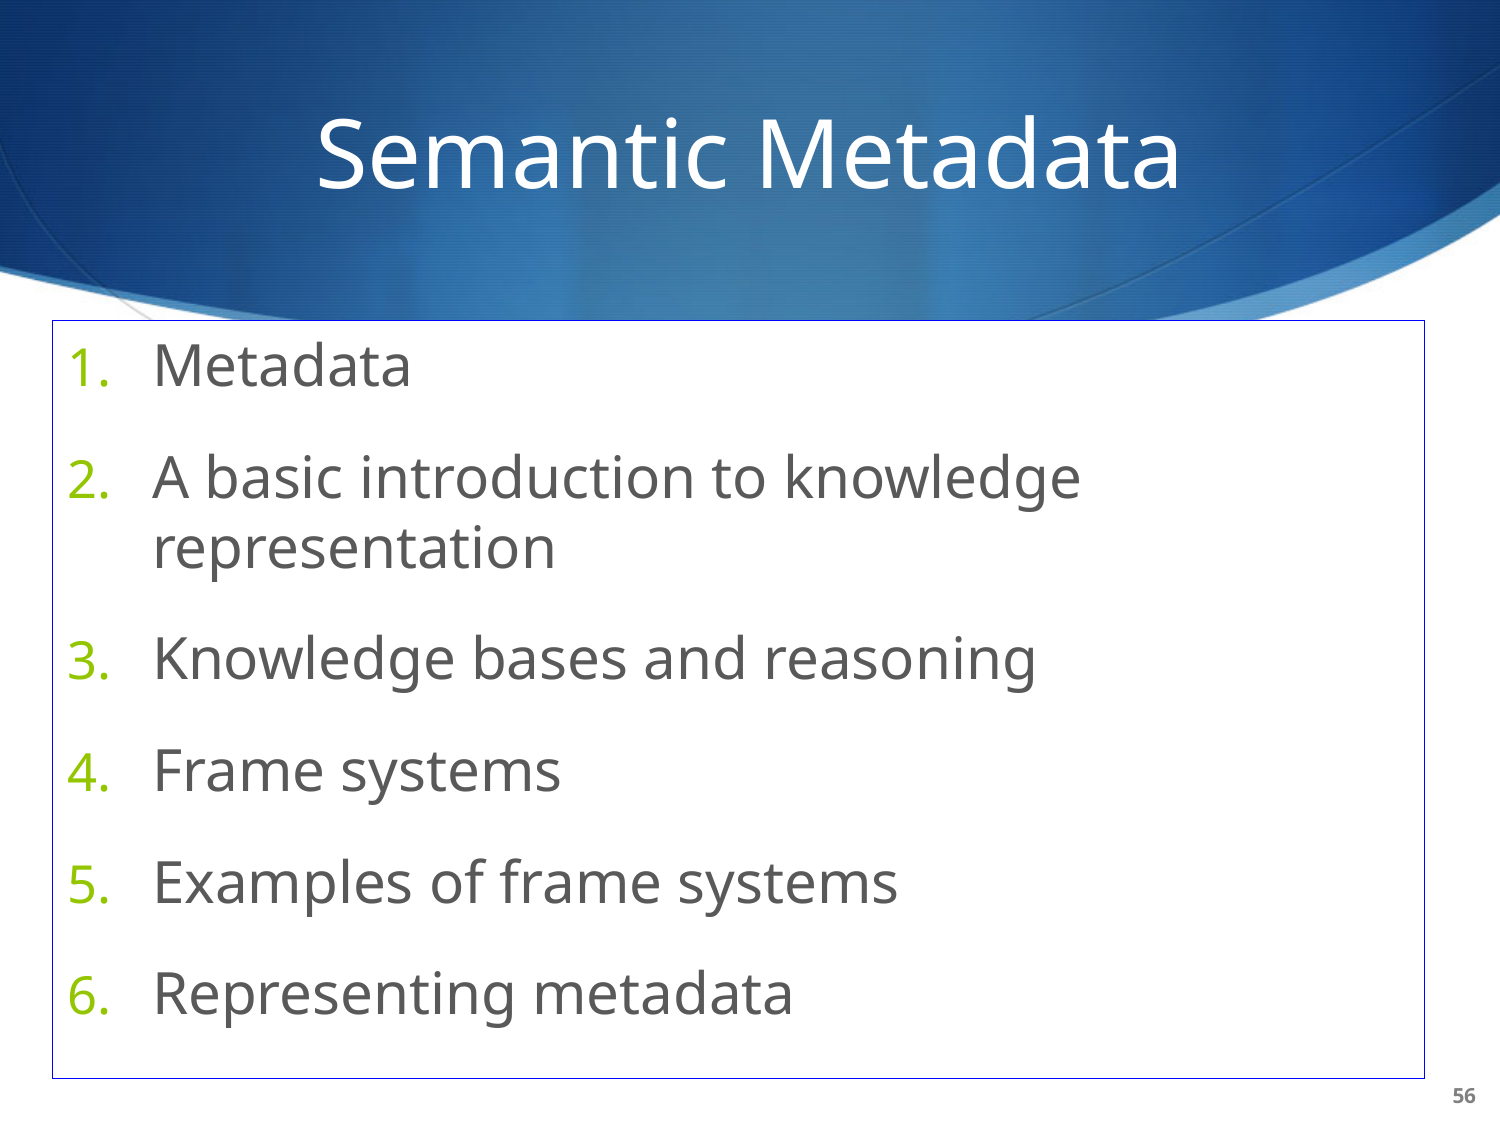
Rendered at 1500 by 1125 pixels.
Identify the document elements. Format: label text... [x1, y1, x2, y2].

slide_number 56 [1420, 1067, 1500, 1125]
title Semantic Metadata [75, 56, 1425, 245]
list Metadata A basic introduction to knowledge representation Knowledge bases and reasoning Frame systems Examples of frame systems Representing metadata [52, 320, 1425, 1079]
picture [0, 0, 1500, 1125]
